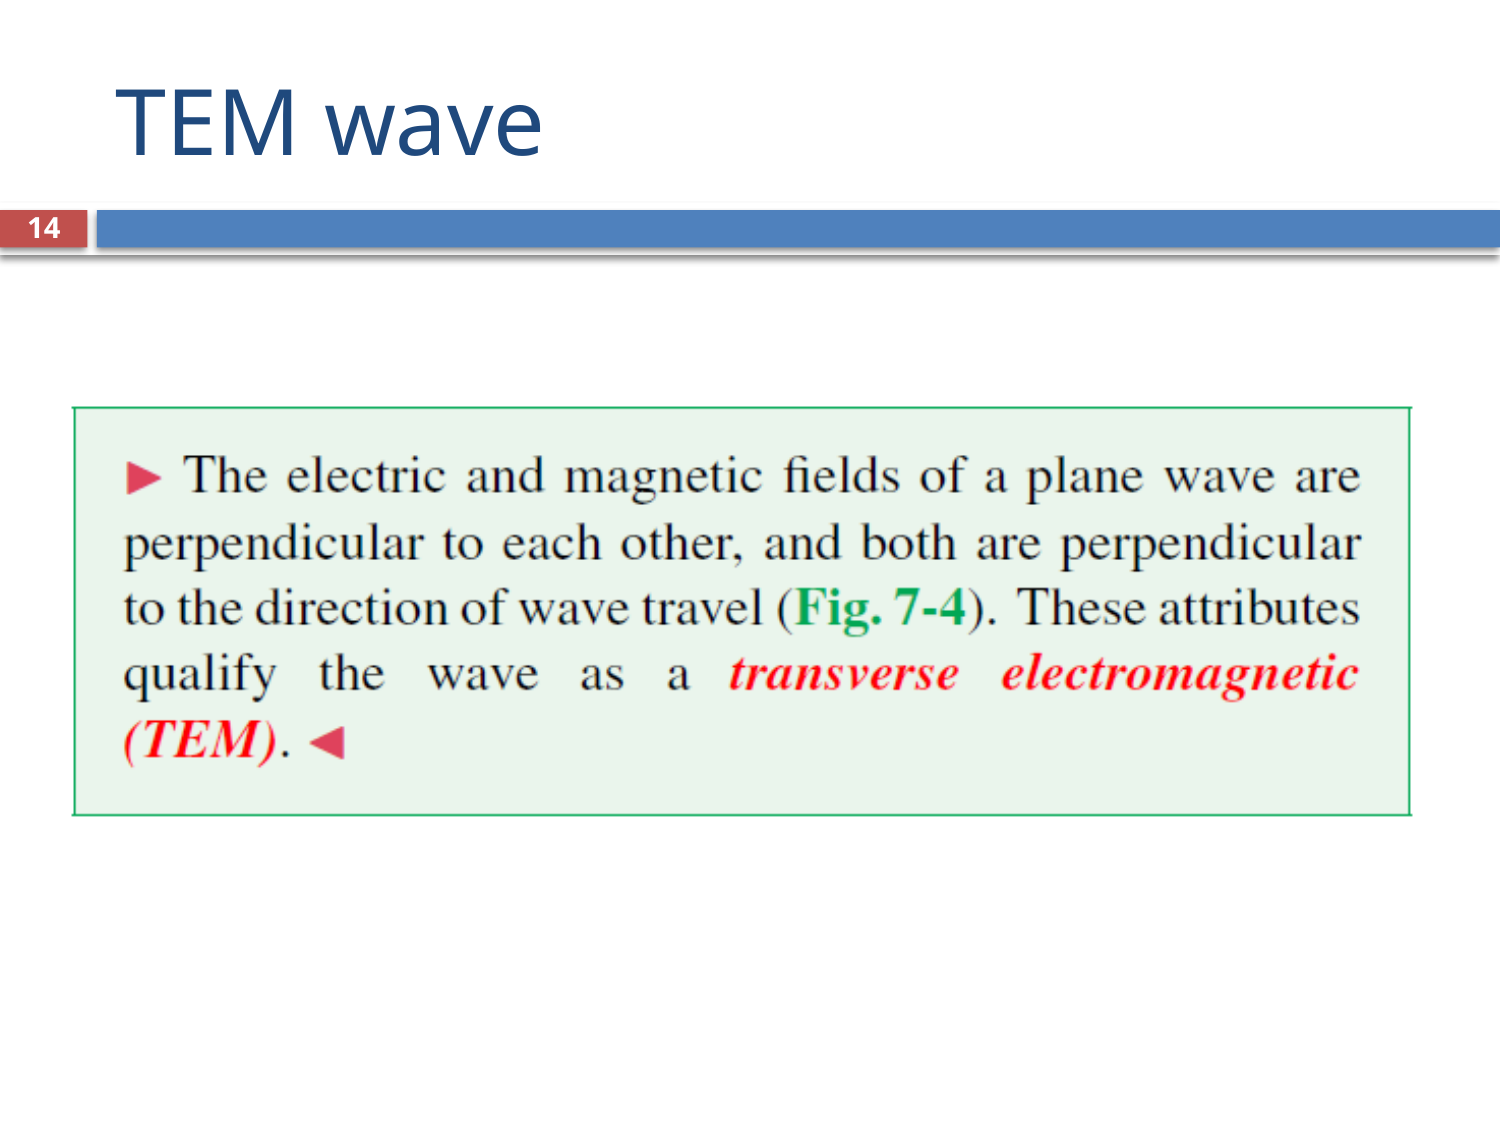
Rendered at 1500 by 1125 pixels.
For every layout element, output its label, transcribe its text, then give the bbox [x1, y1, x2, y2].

picture [64, 396, 1424, 835]
slide_number 14 [0, 208, 88, 249]
title TEM wave [100, 37, 1438, 200]
